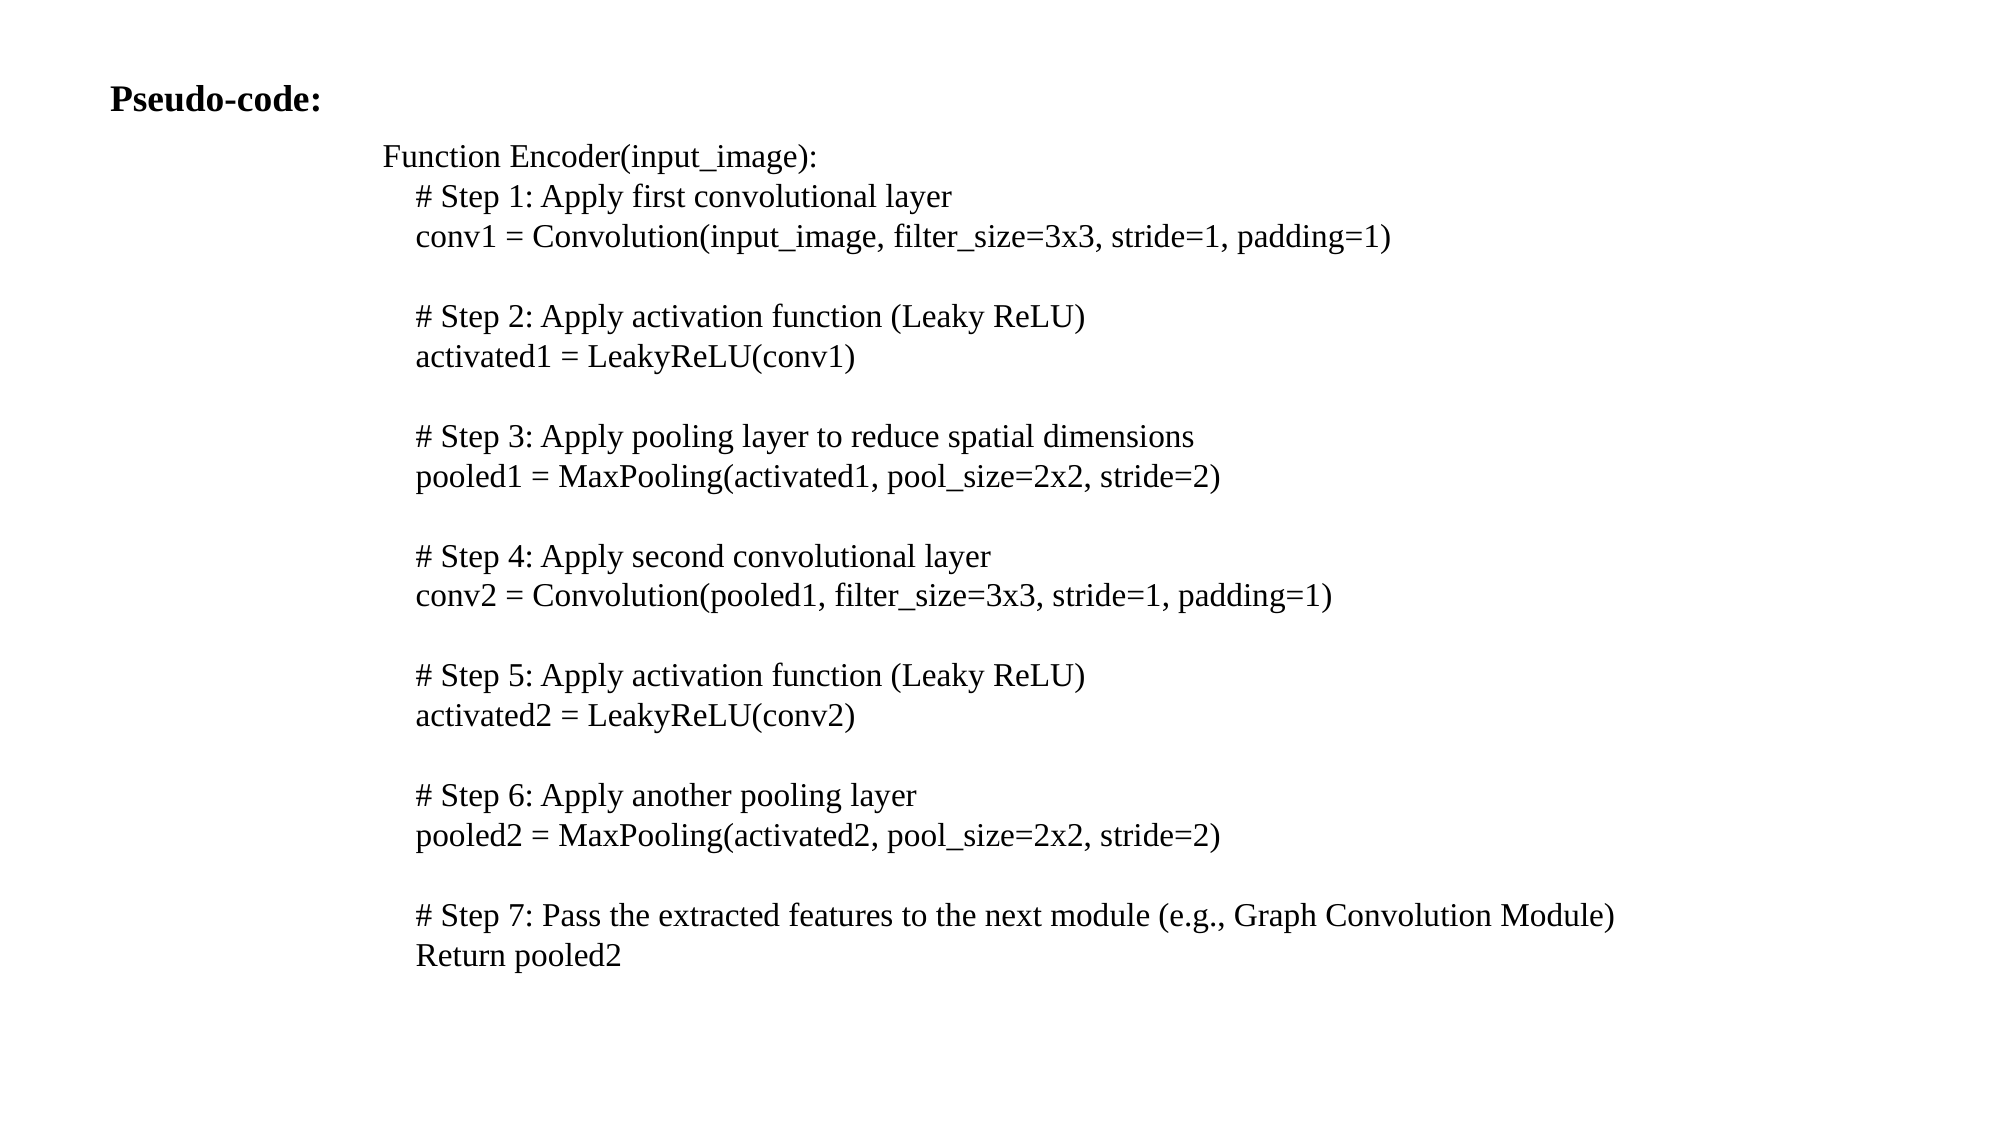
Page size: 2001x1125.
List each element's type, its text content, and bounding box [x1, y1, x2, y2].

text_box Function Encoder(input_image): # Step 1: Apply first convolutional layer conv1 = Convolution(input_image, filter_size=3x3, stride=1, padding=1) # Step 2: Apply activation function (Leaky ReLU) activated1 = LeakyReLU(conv1) # Step 3: Apply pooling layer to reduce spatial dimensions pooled1 = MaxPooling(activated1, pool_size=2x2, stride=2) # Step 4: Apply second convolutional layer conv2 = Convolution(pooled1, filter_size=3x3, stride=1, padding=1) # Step 5: Apply activation function (Leaky ReLU) activated2 = LeakyReLU(conv2) # Step 6: Apply another pooling layer pooled2 = MaxPooling(activated2, pool_size=2x2, stride=2) # Step 7: Pass the extracted features to the next module (e.g., Graph Convolution Module) Return pooled2 [367, 127, 2000, 981]
text_box Pseudo-code: [95, 66, 368, 127]
